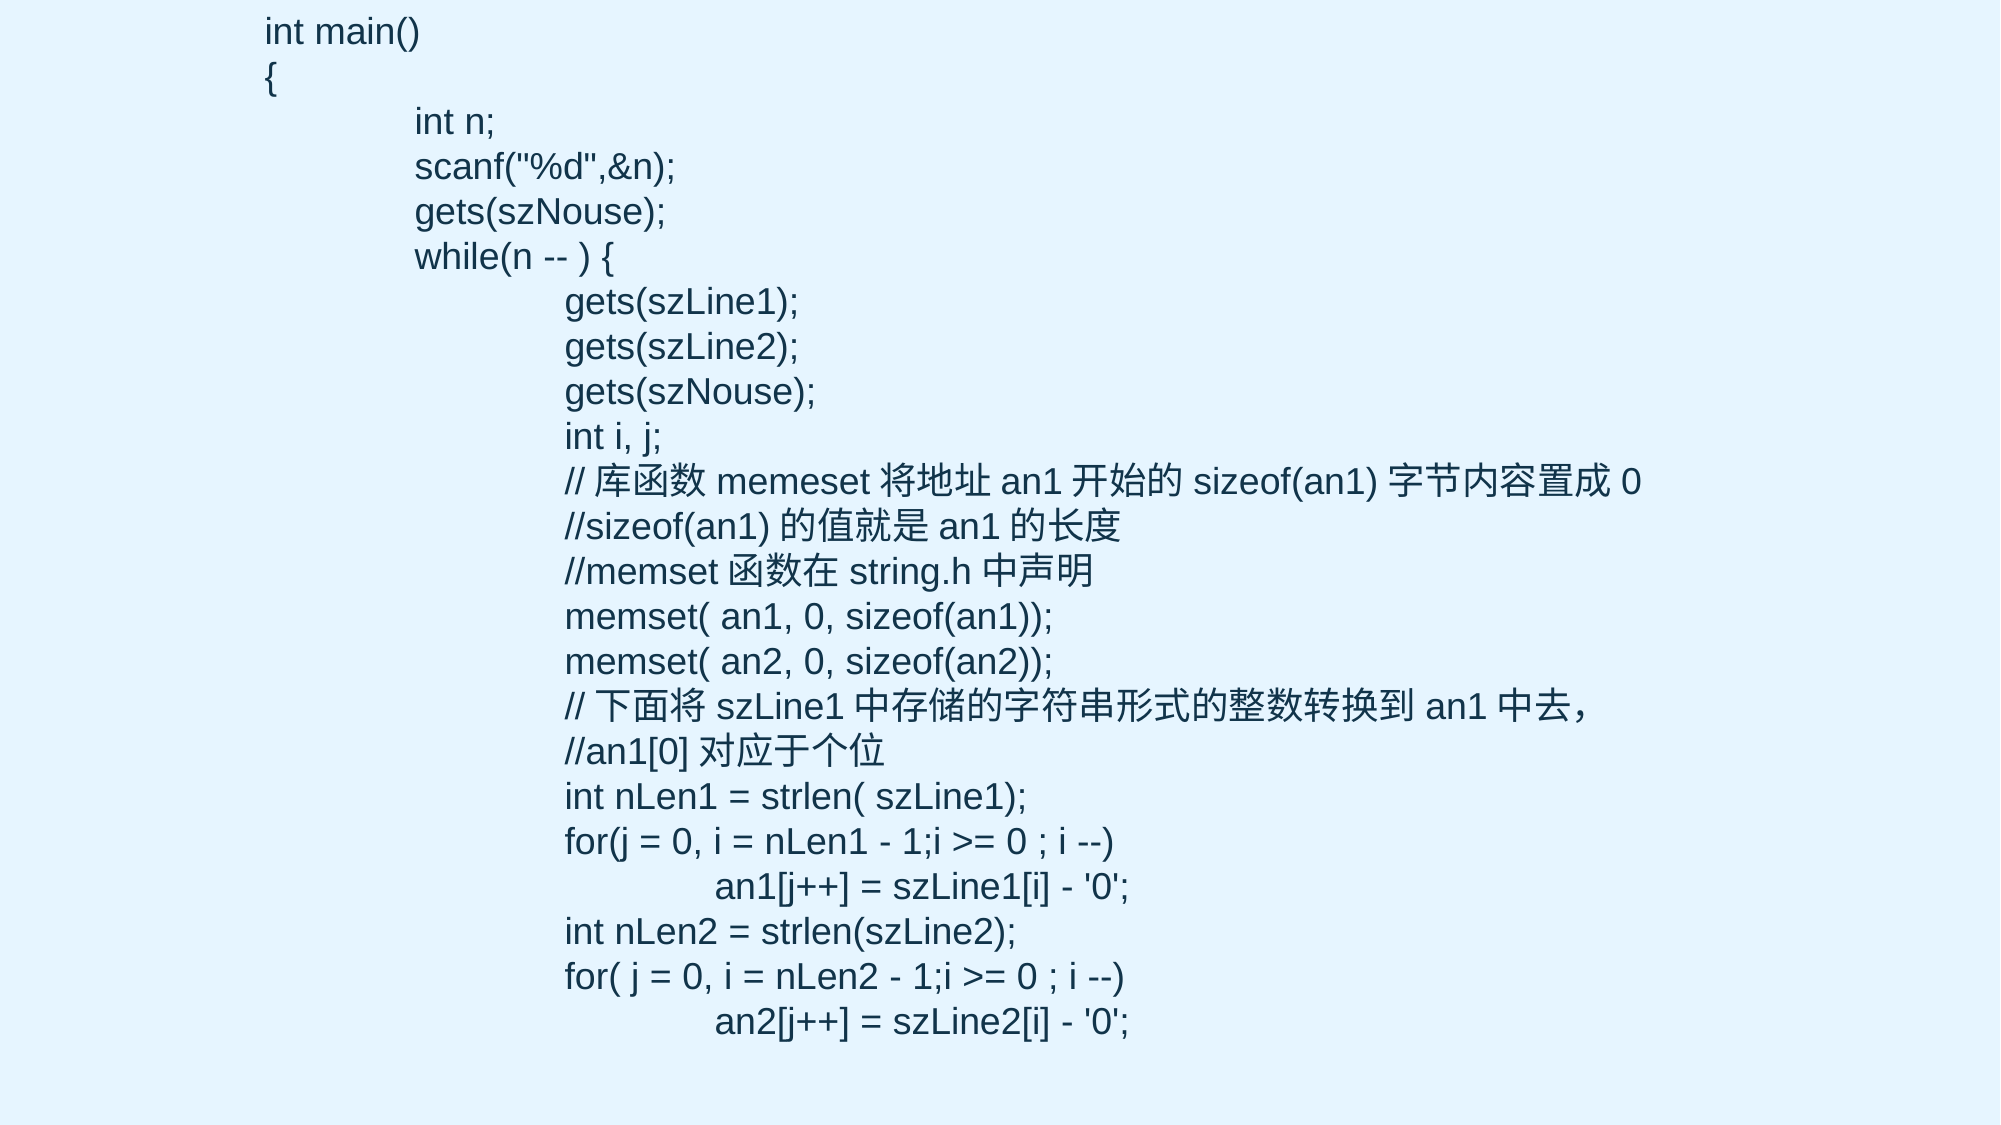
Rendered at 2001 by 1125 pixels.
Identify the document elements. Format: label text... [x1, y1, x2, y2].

text_box int main() { int n; scanf("%d",&n); gets(szNouse); while(n -- ) { gets(szLine1); gets(szLine2); gets(szNouse); int i, j; //库函数memeset将地址an1开始的sizeof(an1)字节内容置成0 //sizeof(an1)的值就是an1的长度 //memset函数在string.h中声明 memset( an1, 0, sizeof(an1)); memset( an2, 0, sizeof(an2)); //下面将szLine1中存储的字符串形式的整数转换到an1中去， //an1[0]对应于个位 int nLen1 = strlen( szLine1); for(j = 0, i = nLen1 - 1;i >= 0 ; i --) an1[j++] = szLine1[i] - '0'; int nLen2 = strlen(szLine2); for( j = 0, i = nLen2 - 1;i >= 0 ; i --) an2[j++] = szLine2[i] - '0'; [249, 0, 1721, 1050]
